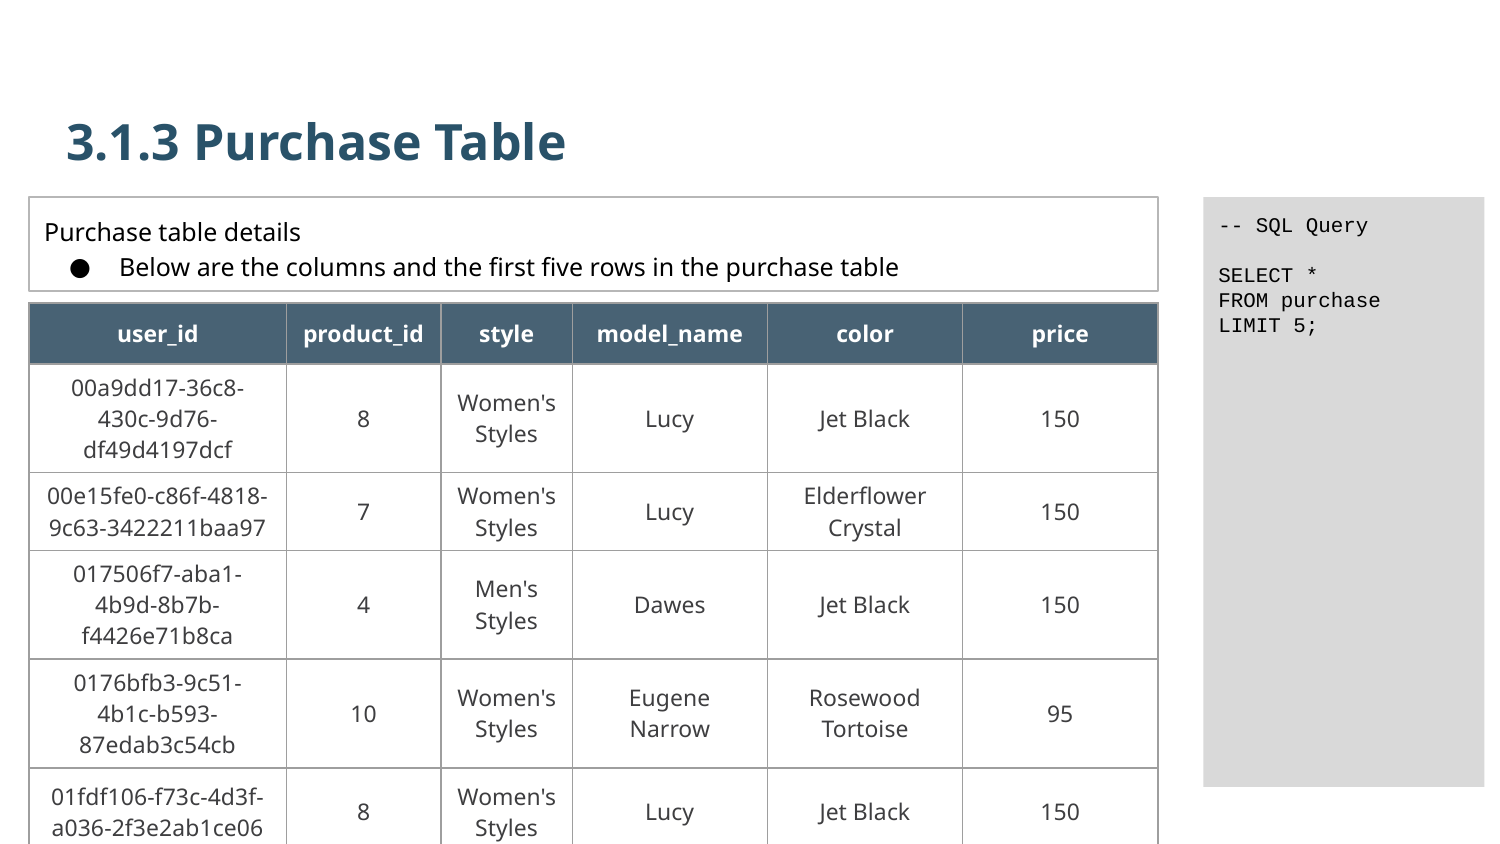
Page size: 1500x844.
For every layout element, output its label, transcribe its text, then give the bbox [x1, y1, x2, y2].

table_cell 150 [963, 769, 1157, 844]
table_header model_name [573, 304, 767, 363]
table_cell Lucy [573, 365, 767, 472]
table_header color [768, 304, 962, 363]
table_cell 00e15fe0-c86f-4818-9c63-3422211baa97 [30, 473, 286, 550]
table_cell 7 [287, 473, 440, 550]
text_box -- SQL Query SELECT * FROM purchase LIMIT 5; [1203, 197, 1485, 787]
table_cell Lucy [573, 769, 767, 844]
table_cell 0176bfb3-9c51-4b1c-b593-87edab3c54cb [30, 660, 286, 767]
table_cell 150 [963, 473, 1157, 550]
table_cell 95 [963, 660, 1157, 767]
table_cell Jet Black [768, 551, 962, 658]
table_cell Jet Black [768, 769, 962, 844]
table_header price [963, 304, 1157, 363]
table_cell 8 [287, 365, 440, 472]
text_box Purchase table details Below are the columns and the first five rows in the purchase table [29, 197, 1159, 292]
table_cell 00a9dd17-36c8-430c-9d76-df49d4197dcf [30, 365, 286, 472]
table_cell 150 [963, 551, 1157, 658]
table_header style [442, 304, 572, 363]
table_cell Lucy [573, 473, 767, 550]
table_cell 8 [287, 769, 440, 844]
table_cell Women's Styles [442, 769, 572, 844]
table_cell 150 [963, 365, 1157, 472]
table_cell 017506f7-aba1-4b9d-8b7b-f4426e71b8ca [30, 551, 286, 658]
table_cell Women's Styles [442, 473, 572, 550]
text_box 3.1.3 Purchase Table [51, 48, 1449, 186]
table_header user_id [30, 304, 286, 363]
table_cell Men's Styles [442, 551, 572, 658]
table_cell Rosewood Tortoise [768, 660, 962, 767]
table_cell Jet Black [768, 365, 962, 472]
table_cell 10 [287, 660, 440, 767]
table_cell Elderflower Crystal [768, 473, 962, 550]
table_cell Women's Styles [442, 660, 572, 767]
table_cell 01fdf106-f73c-4d3f-a036-2f3e2ab1ce06 [30, 769, 286, 844]
table_cell Eugene Narrow [573, 660, 767, 767]
table_cell Dawes [573, 551, 767, 658]
table_cell Women's Styles [442, 365, 572, 472]
table_header product_id [287, 304, 440, 363]
table_cell 4 [287, 551, 440, 658]
